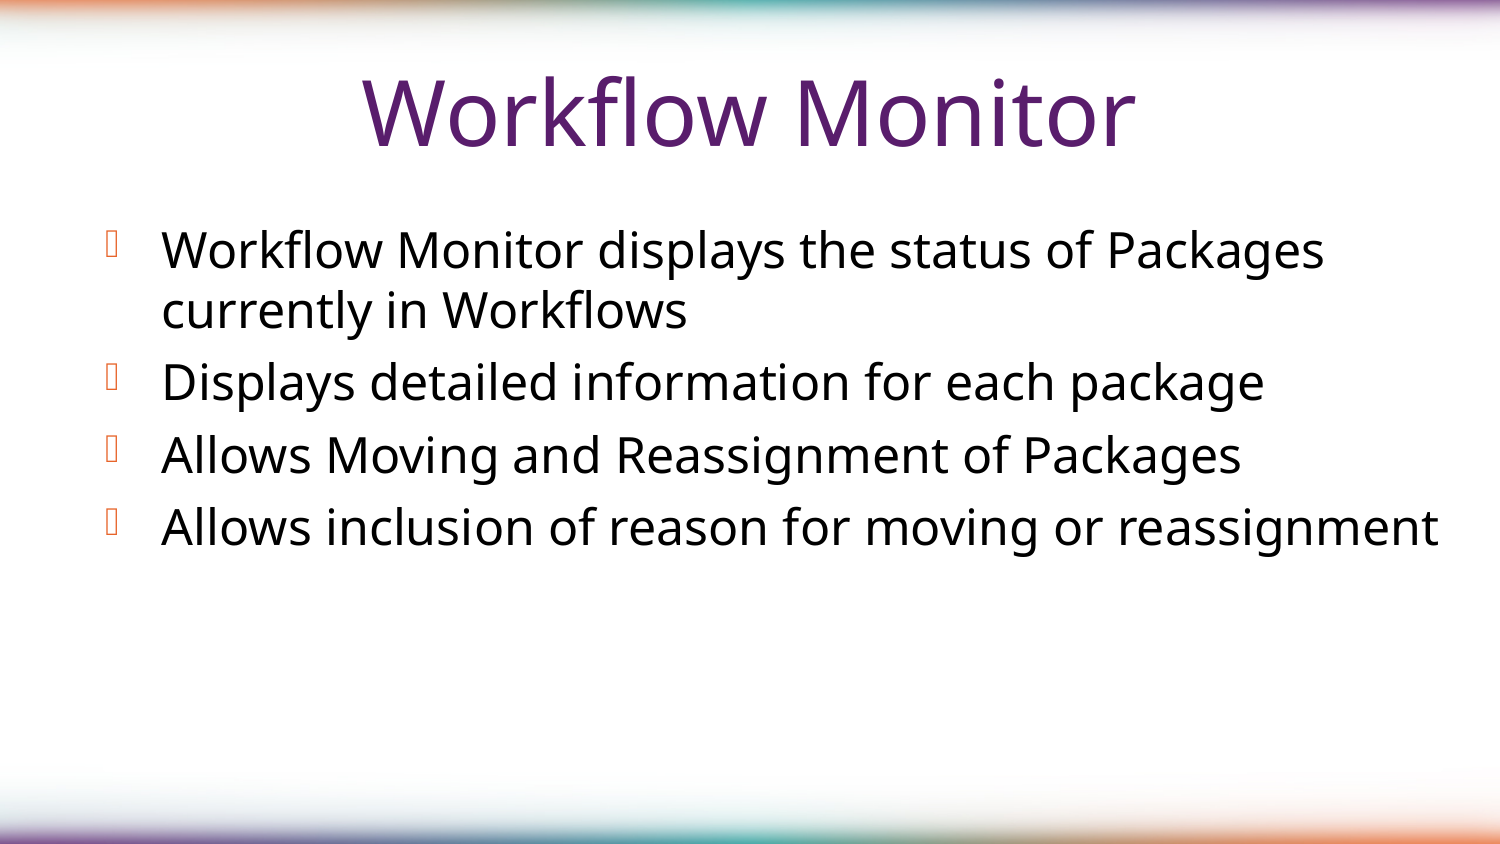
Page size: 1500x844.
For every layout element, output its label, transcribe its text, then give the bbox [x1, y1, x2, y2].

text_box Workflow Monitor [59, 47, 1441, 219]
picture [0, 0, 1500, 844]
text_box Workflow Monitor displays the status of Packages currently in Workflows Displays detailed information for each package Allows Moving and Reassignment of Packages Allows inclusion of reason for moving or reassignment [103, 216, 1443, 772]
